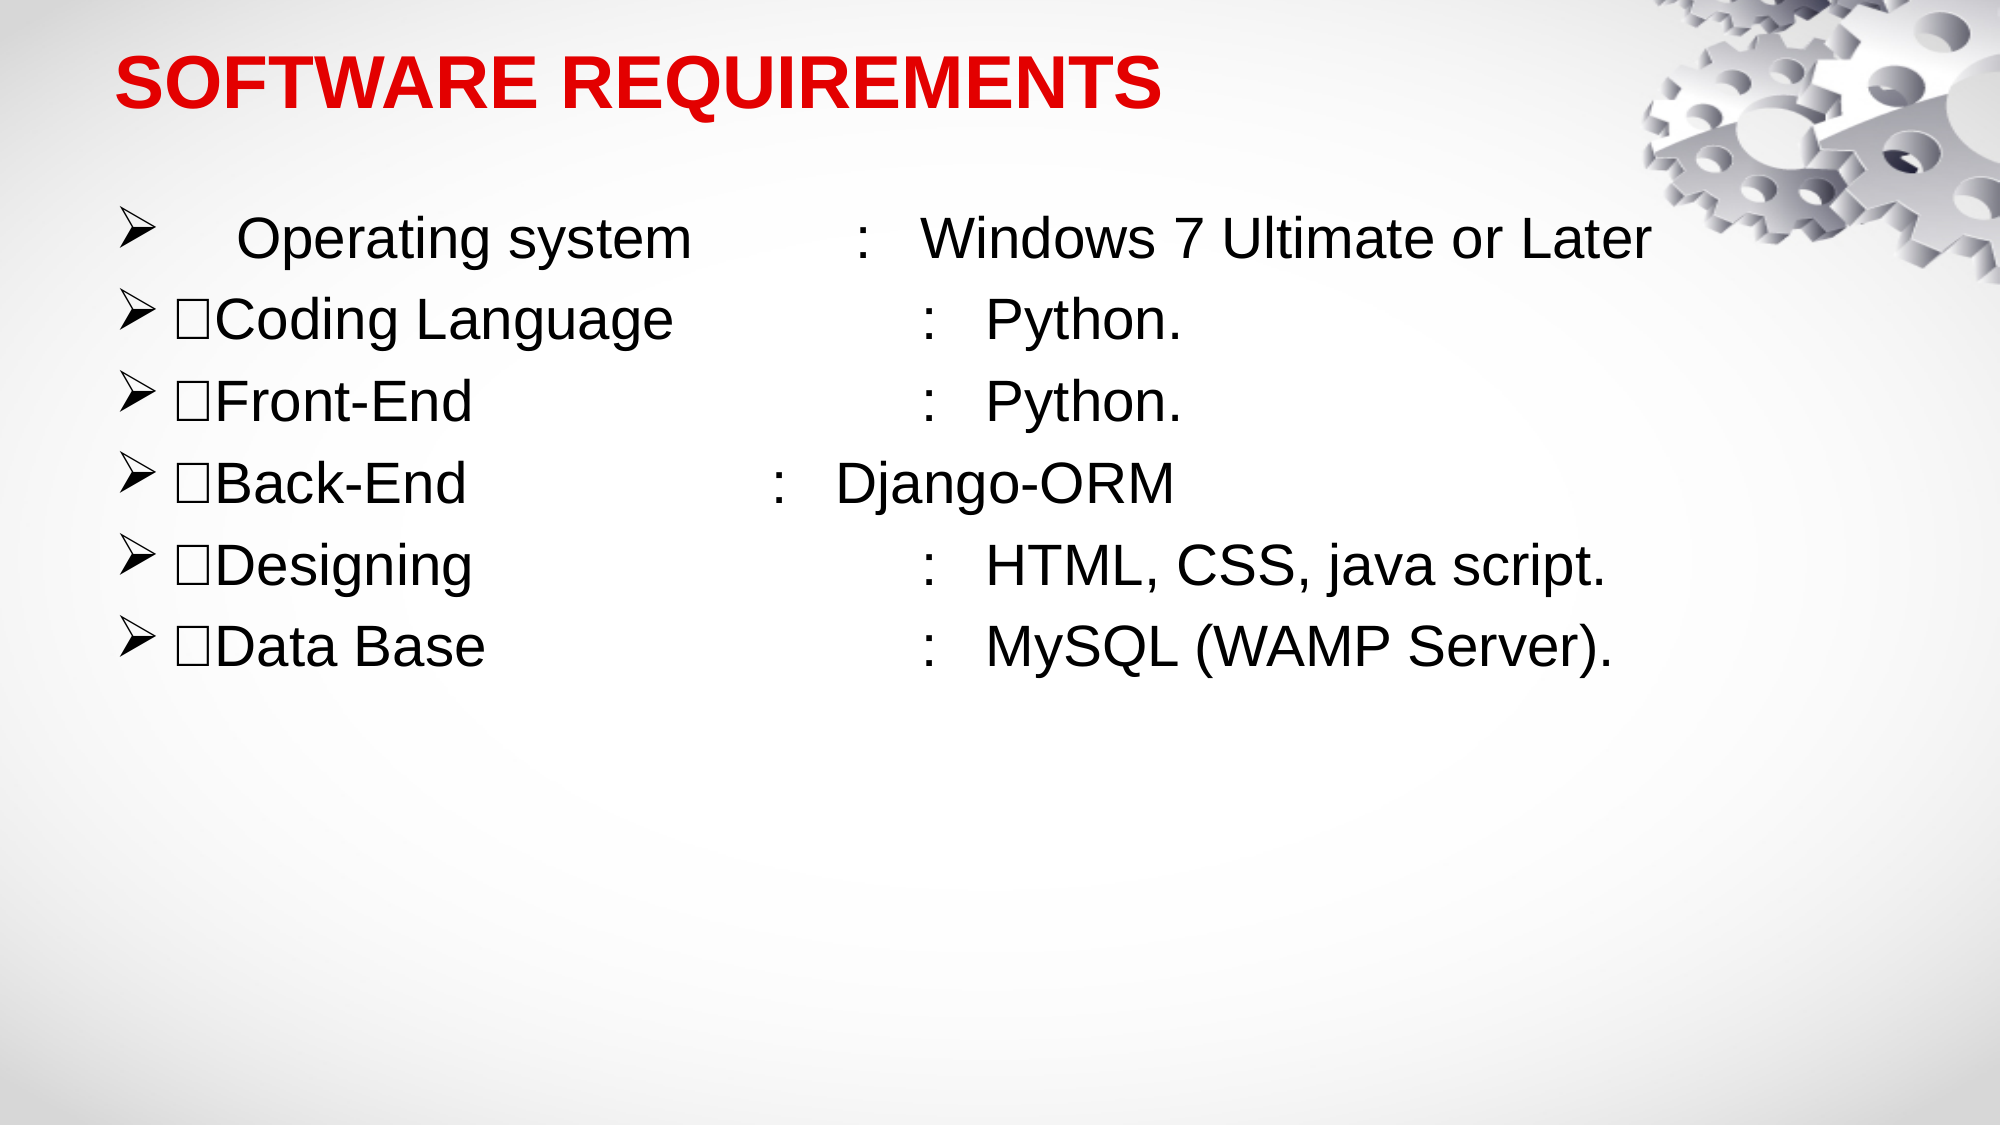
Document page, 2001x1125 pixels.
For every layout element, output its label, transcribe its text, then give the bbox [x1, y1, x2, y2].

picture [0, 0, 2000, 1125]
list Operating system : Windows 7 Ultimate or Later Coding Language : Python. Front-End : Python. Back-End : Django-ORM Designing : HTML, CSS, java script. Data Base : MySQL (WAMP Server). [99, 192, 1901, 1006]
title SOFTWARE REQUIREMENTS [99, 30, 1901, 127]
